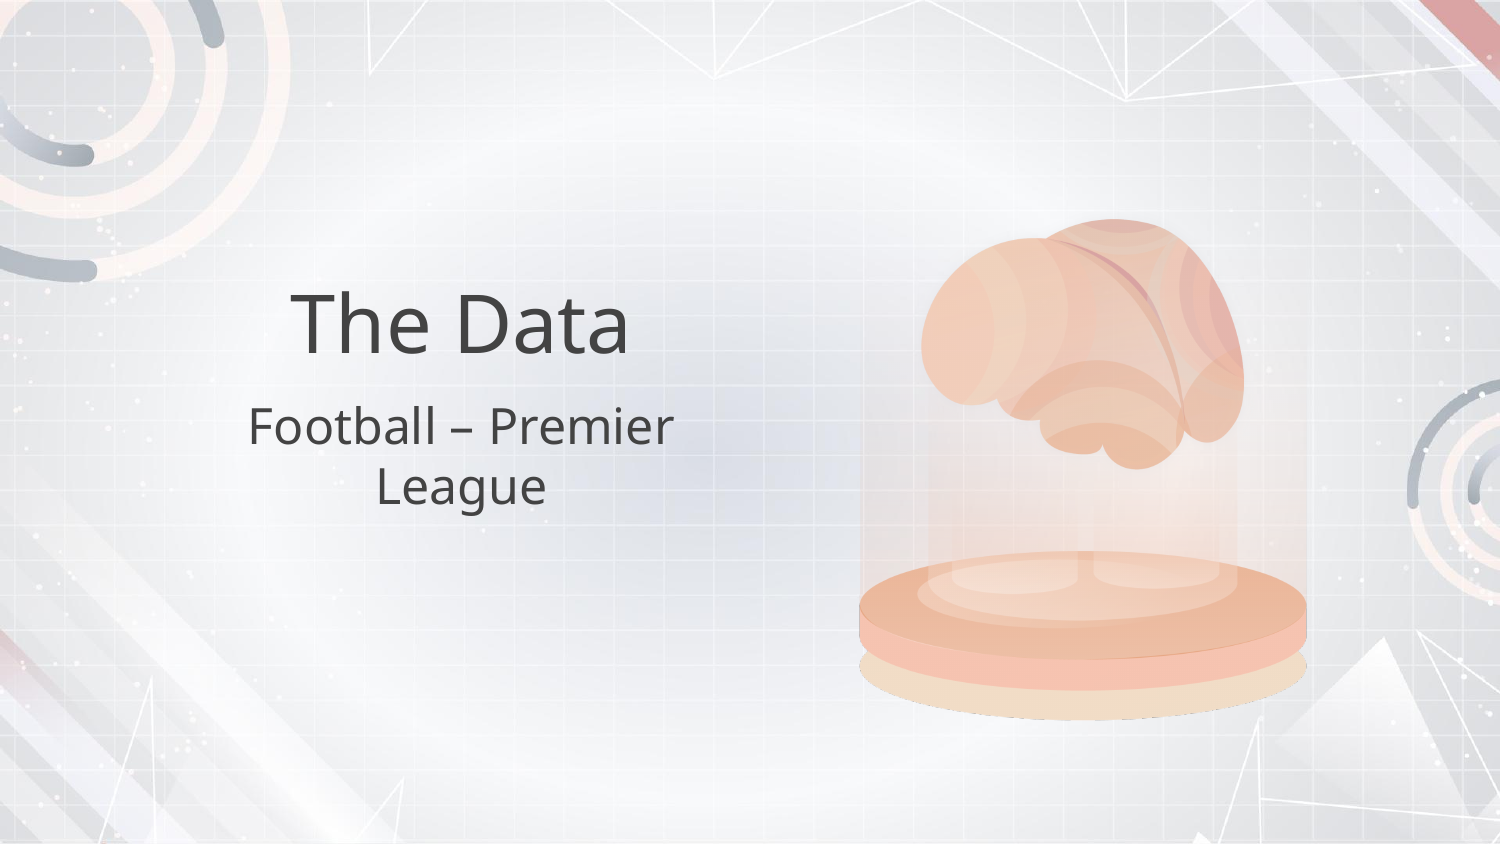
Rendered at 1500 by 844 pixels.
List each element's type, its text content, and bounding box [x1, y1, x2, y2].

list Football – Premier League [140, 385, 783, 583]
picture [0, 0, 1500, 844]
title The Data [140, 261, 783, 385]
